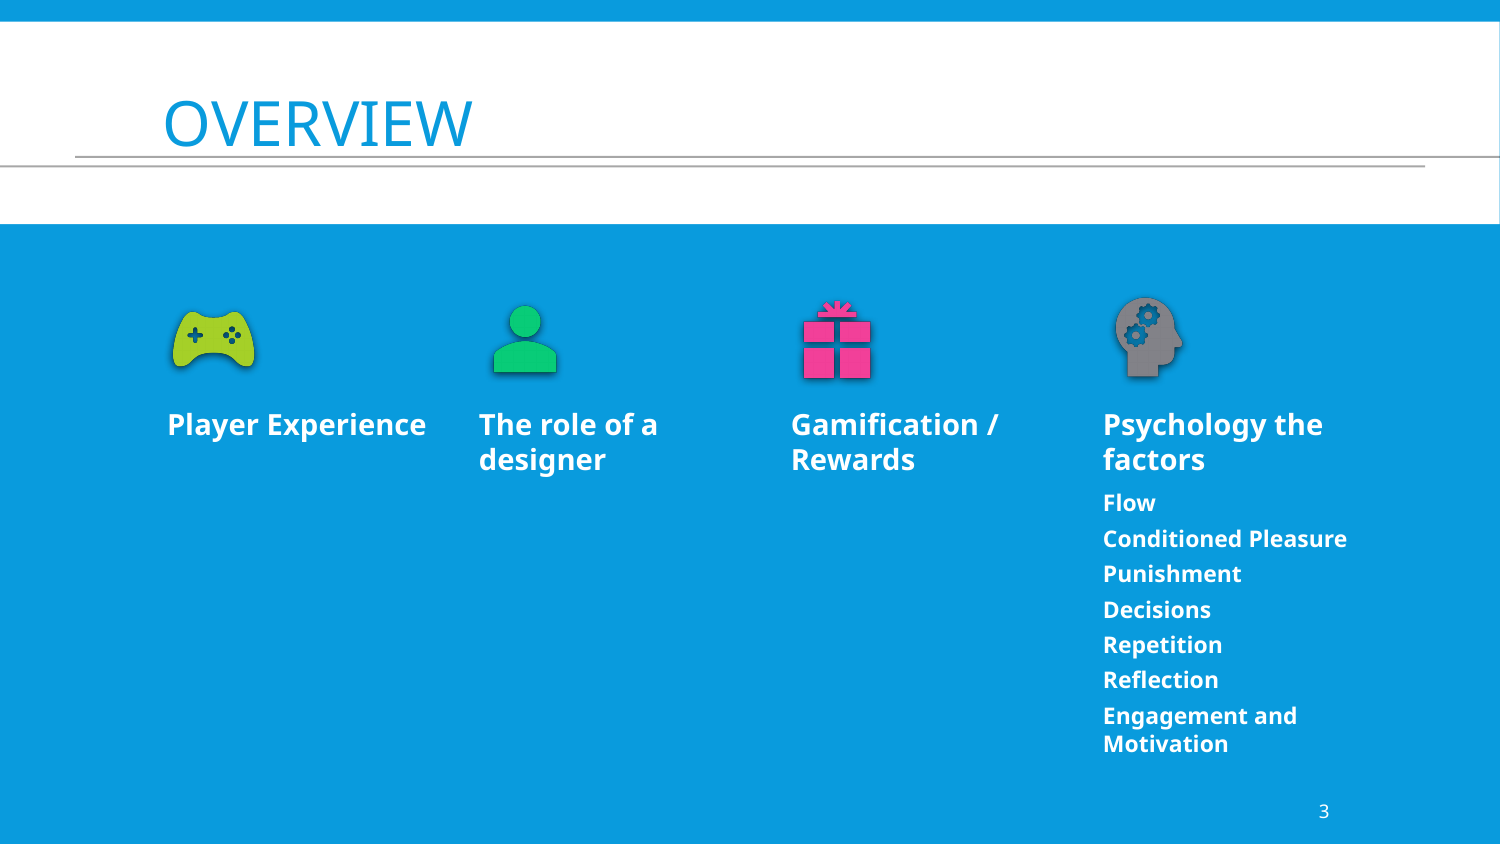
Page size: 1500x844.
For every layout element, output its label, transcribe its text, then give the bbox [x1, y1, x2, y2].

title Overview [147, 34, 1352, 221]
slide_number 3 [1311, 790, 1428, 836]
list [165, 259, 1370, 813]
